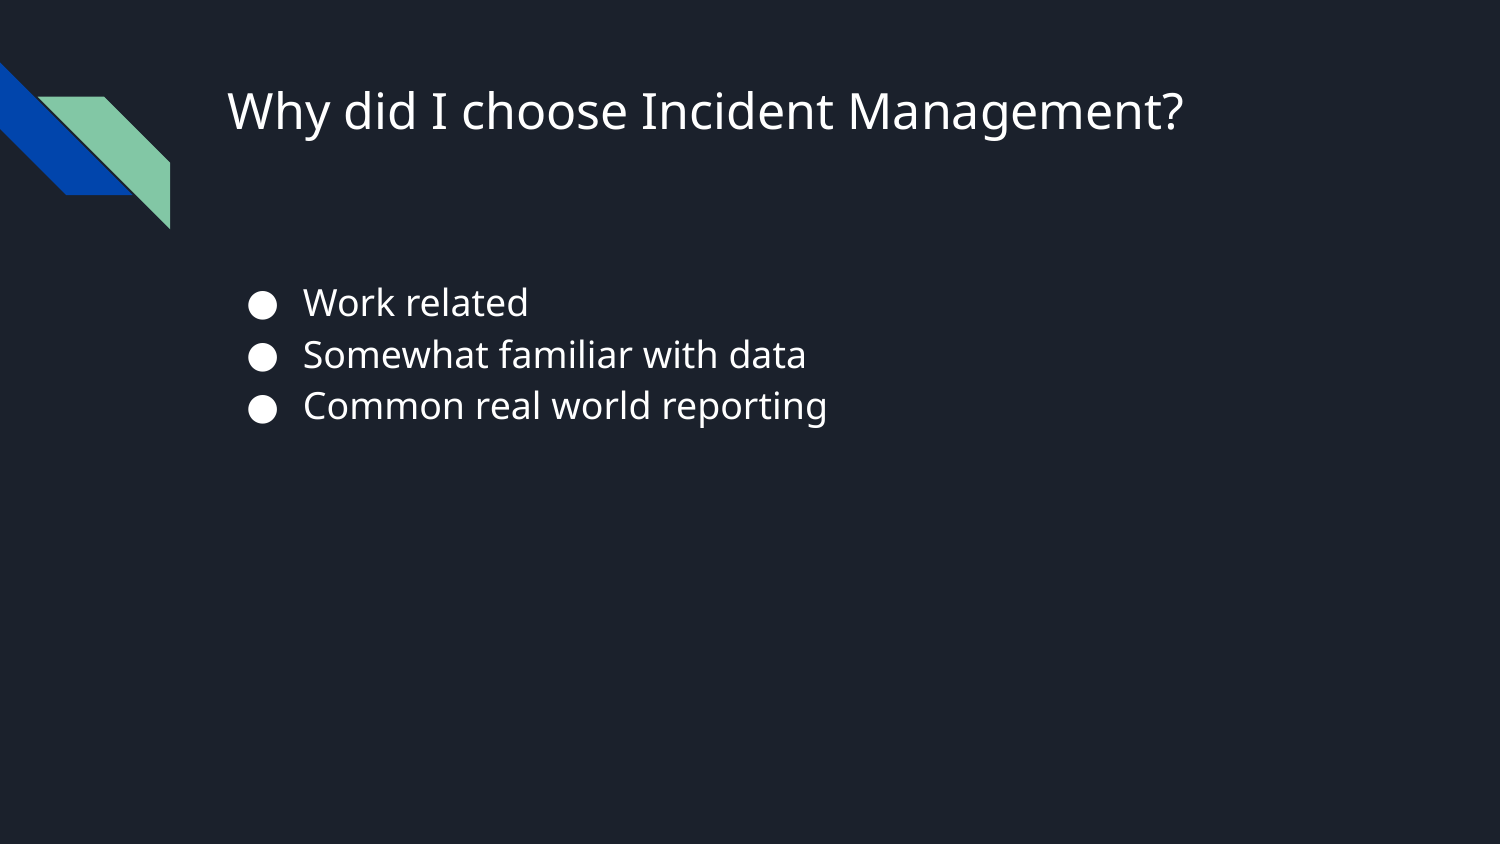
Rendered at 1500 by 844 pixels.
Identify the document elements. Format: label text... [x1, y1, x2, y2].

list Work related Somewhat familiar with data Common real world reporting [212, 257, 1368, 735]
title Why did I choose Incident Management? [212, 64, 1368, 215]
